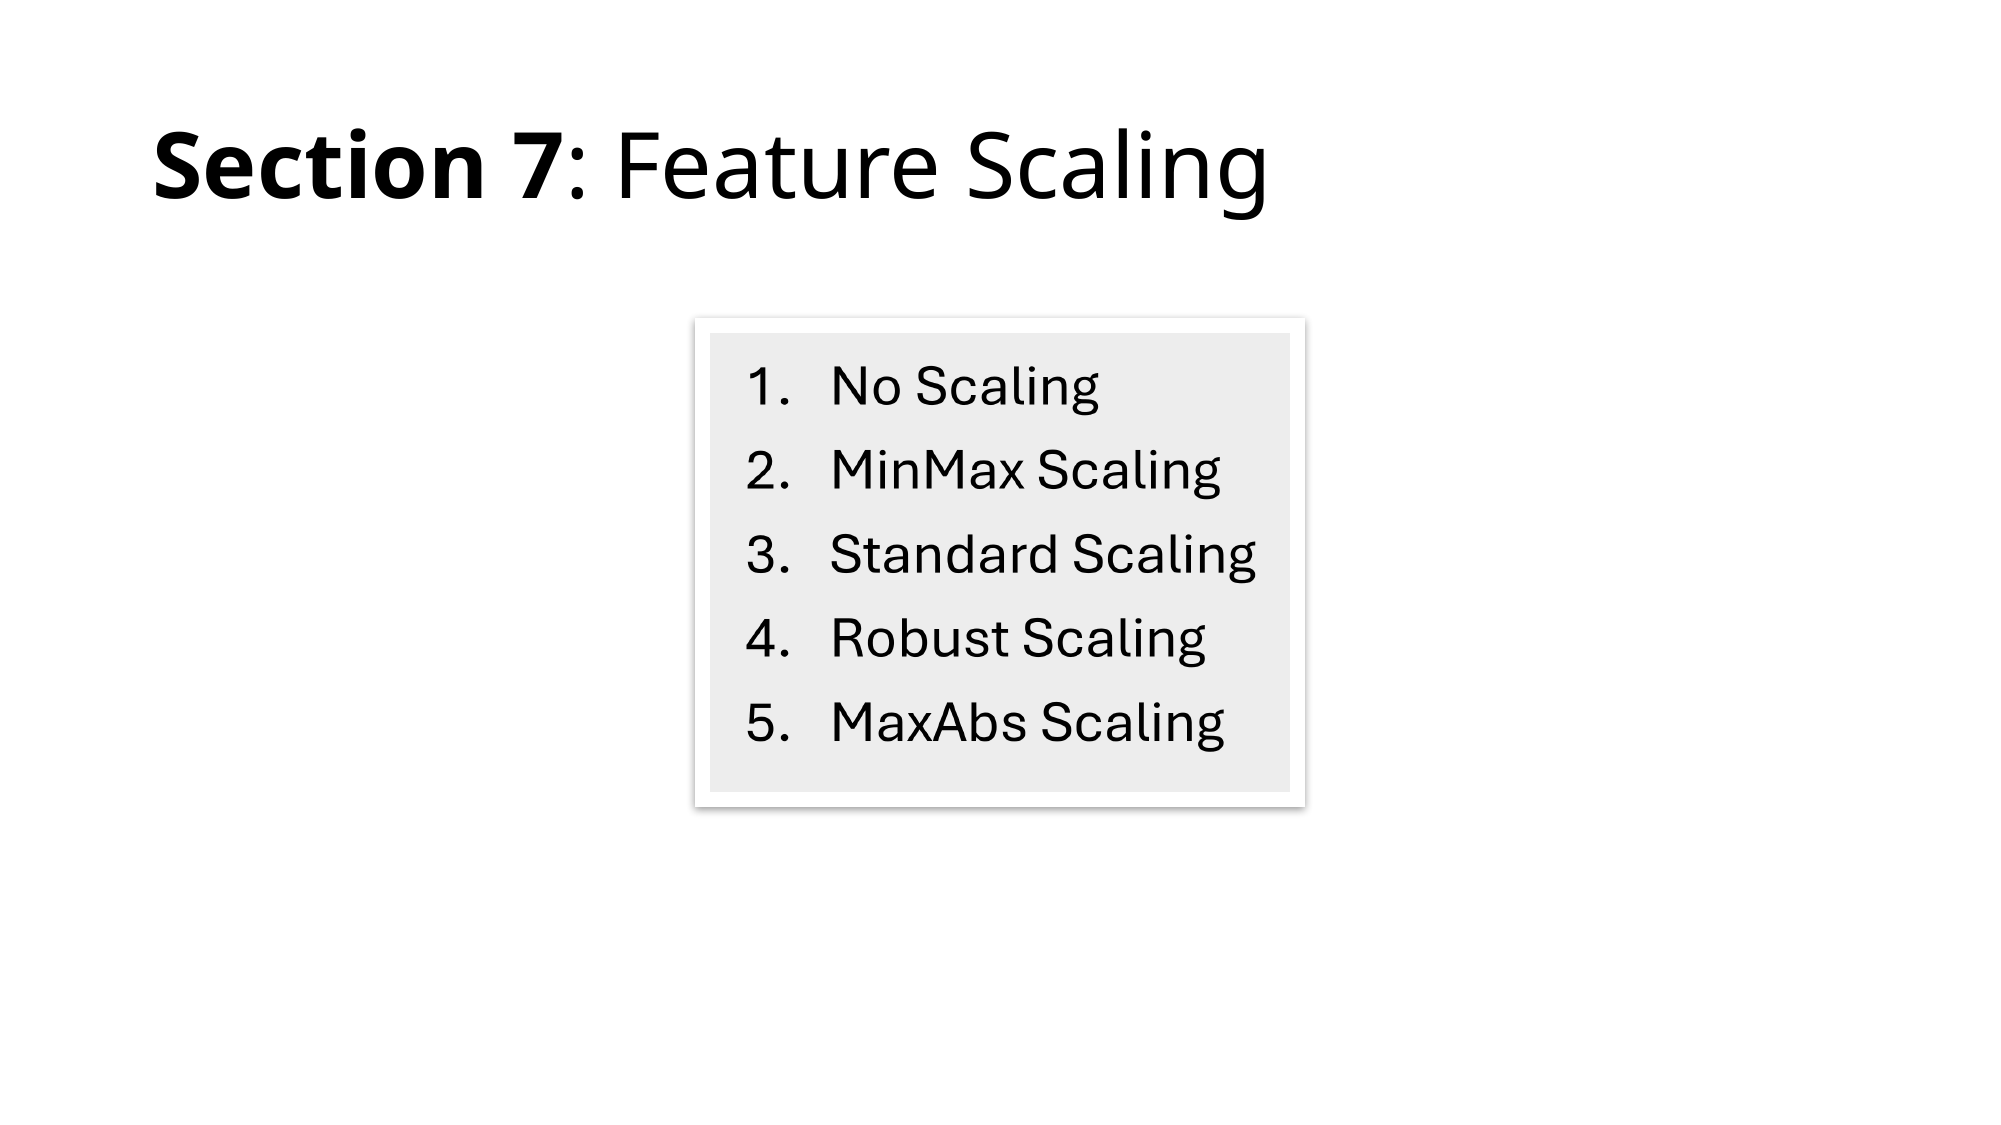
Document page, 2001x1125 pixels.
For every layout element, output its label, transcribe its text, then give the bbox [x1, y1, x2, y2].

title Section 7: Feature Scaling [137, 59, 1863, 278]
picture [709, 331, 1291, 793]
